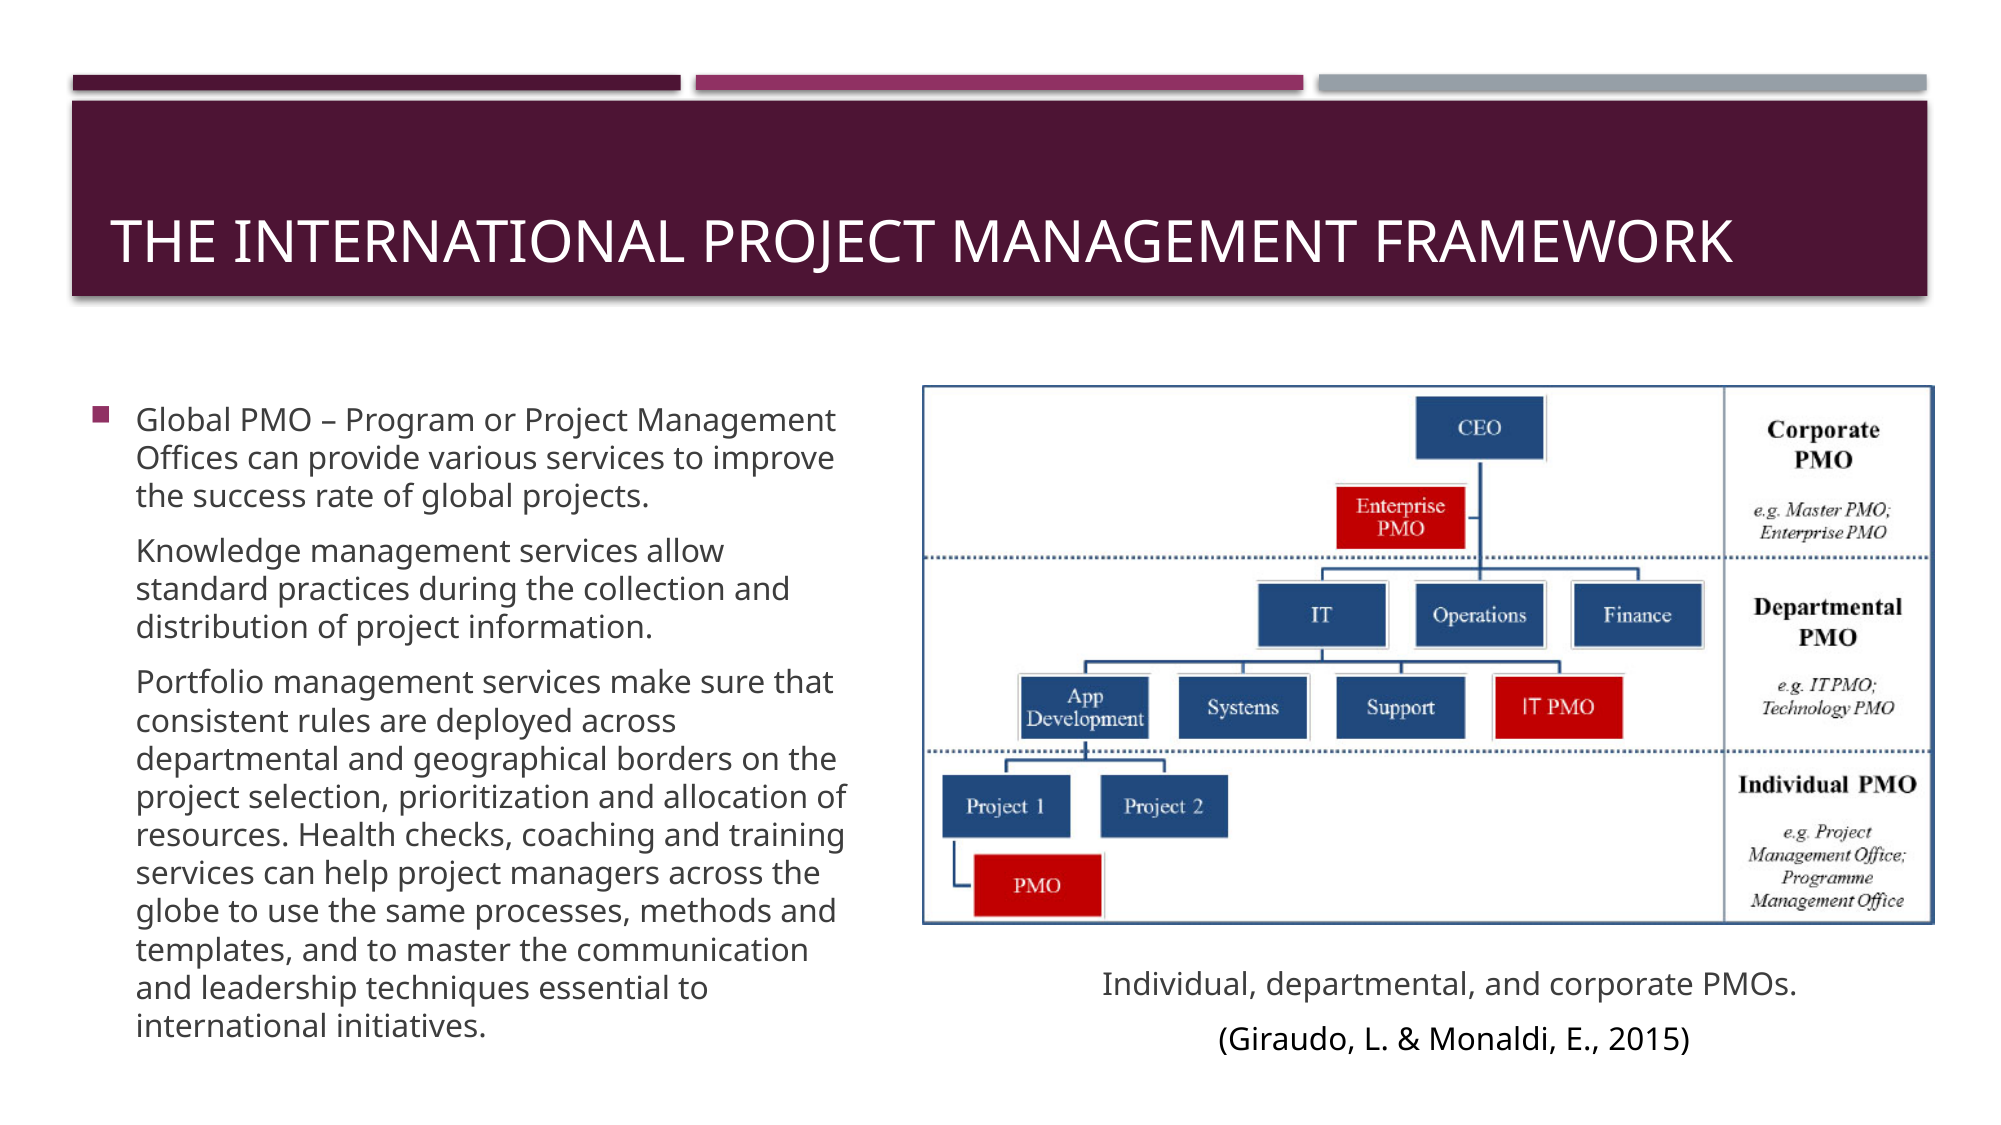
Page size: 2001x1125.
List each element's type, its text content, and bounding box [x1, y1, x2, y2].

picture [922, 384, 1936, 926]
list Global PMO – Program or Project Management Offices can provide various services to improve the success rate of global projects. Knowledge management services allow standard practices during the collection and distribution of project information. Portfolio management services make sure that consistent rules are deployed across departmental and geographical borders on the project selection, prioritization and allocation of resources. Health checks, coaching and training services can help project managers across the globe to use the same processes, methods and templates, and to master the communication and leadership techniques essential to international initiatives. [74, 386, 875, 1057]
text_box Individual, departmental, and corporate PMOs. (Giraudo, L. & Monaldi, E., 2015) [1043, 956, 1865, 1065]
title The International Project Management Framework [95, 115, 1905, 282]
